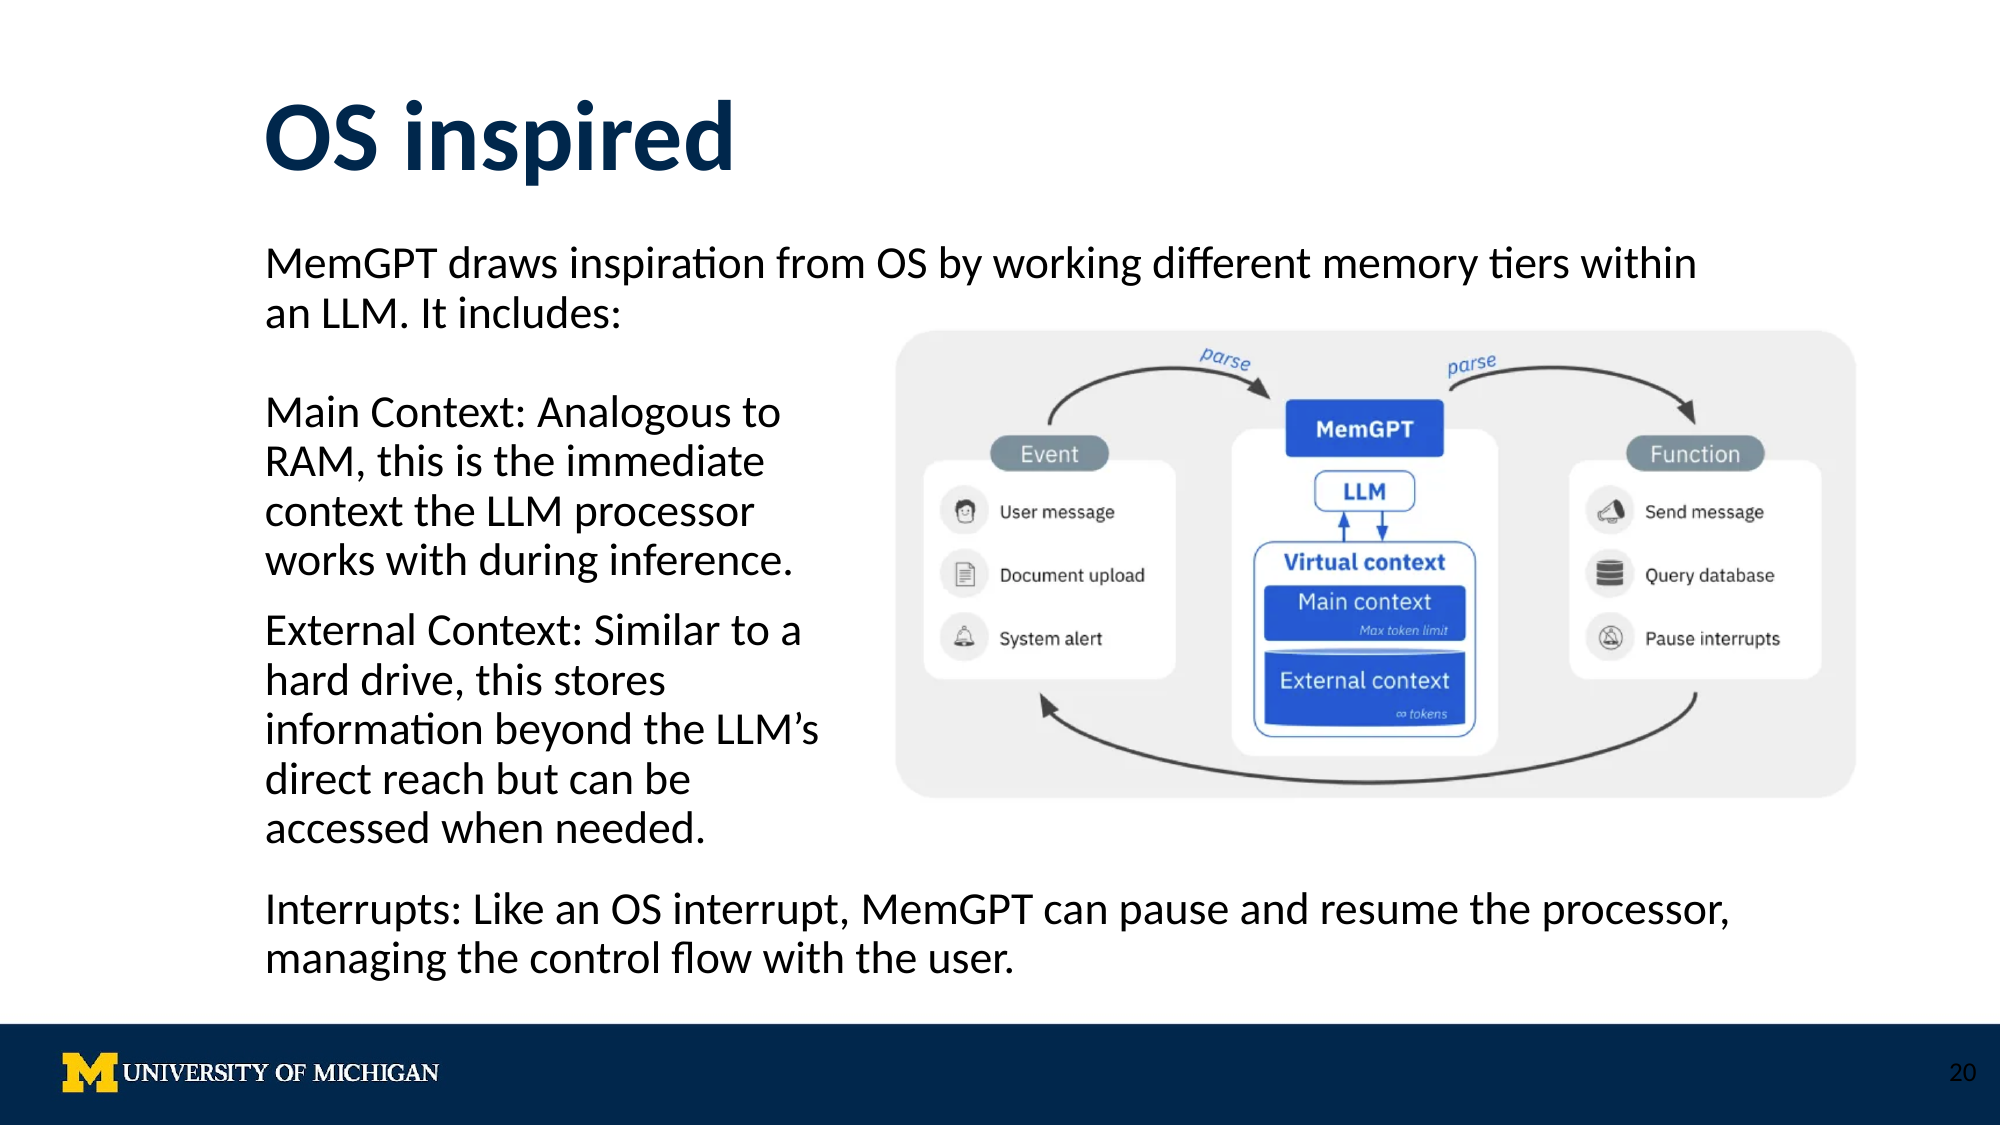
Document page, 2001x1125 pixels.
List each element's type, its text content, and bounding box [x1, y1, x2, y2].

text_box Interrupts: Like an OS interrupt, MemGPT can pause and resume the processor, managing the control flow with the user. [249, 870, 1813, 999]
picture [0, 0, 2000, 1125]
subtitle Main Context: Analogous to RAM, this is the immediate context the LLM processor works with during inference. External Context: Similar to a hard drive, this stores information beyond the LLM’s direct reach but can be accessed when needed. [249, 354, 836, 870]
title OS inspired [249, 58, 1750, 200]
text_box MemGPT draws inspiration from OS by working different memory tiers within an LLM. It includes: [249, 224, 1750, 354]
slide_number ‹#› [1871, 1038, 1992, 1125]
